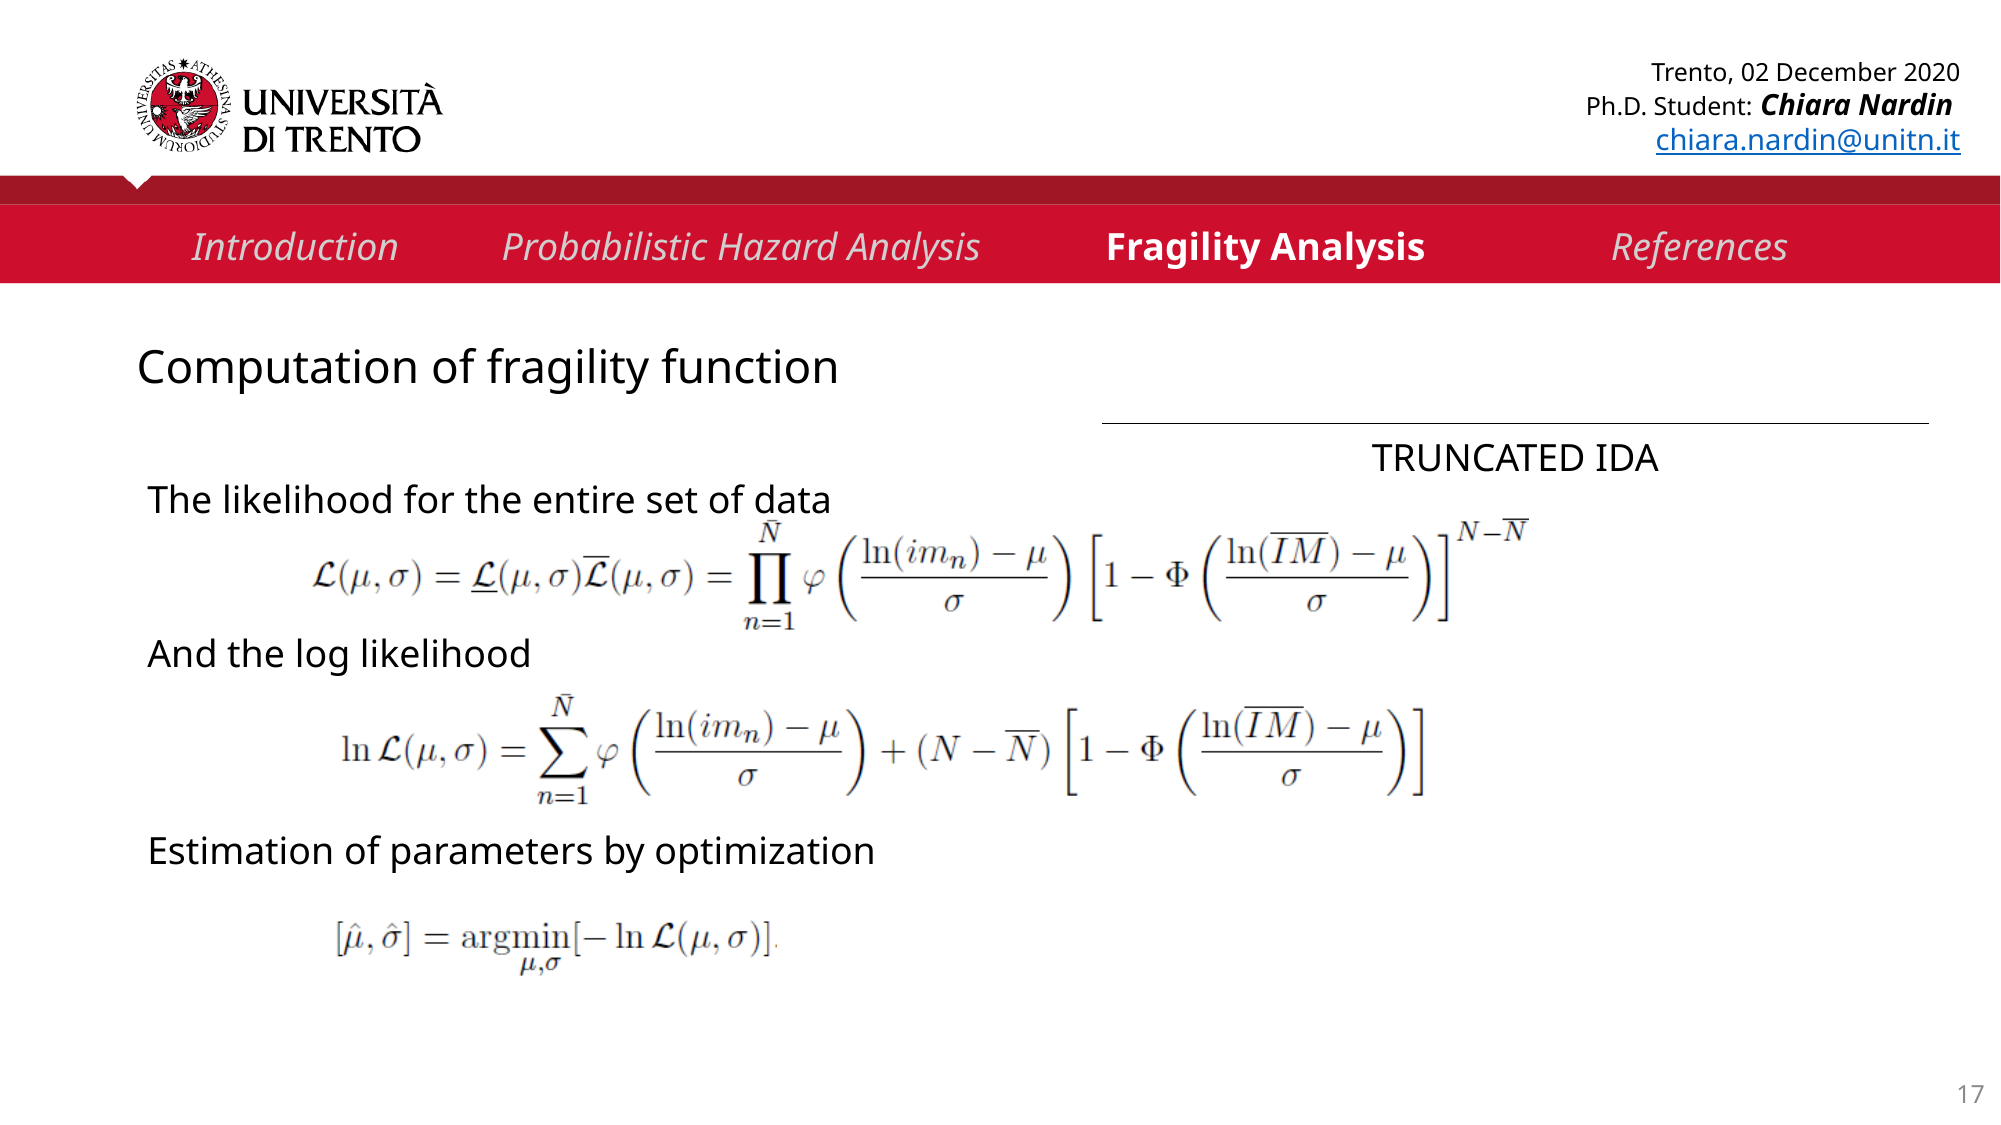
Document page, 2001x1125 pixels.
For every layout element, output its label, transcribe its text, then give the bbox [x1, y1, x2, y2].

table_header References [1518, 213, 1881, 273]
table_header Introduction [122, 213, 470, 273]
picture [1449, 449, 1455, 457]
table_header Fragility Analysis [1013, 213, 1518, 273]
picture [1643, 449, 1649, 457]
picture [0, 0, 2001, 1125]
slide_number 17 [1868, 1065, 2000, 1125]
table_header Probabilistic Hazard Analysis [470, 213, 1013, 273]
picture [303, 891, 777, 988]
picture [1504, 449, 1510, 457]
picture [1615, 447, 1629, 457]
text_box Trento, 02 December 2020 Ph.D. Student: Chiara Nardin chiara.nardin@unitn.it [1401, 48, 1976, 169]
picture [1399, 447, 1409, 457]
list Computation of fragility function [121, 336, 1229, 408]
picture [311, 515, 1529, 634]
picture [311, 683, 1434, 821]
picture [1565, 447, 1579, 457]
text_box The likelihood for the entire set of data And the log likelihood Estimation of parameters by optimization [132, 457, 1868, 1125]
